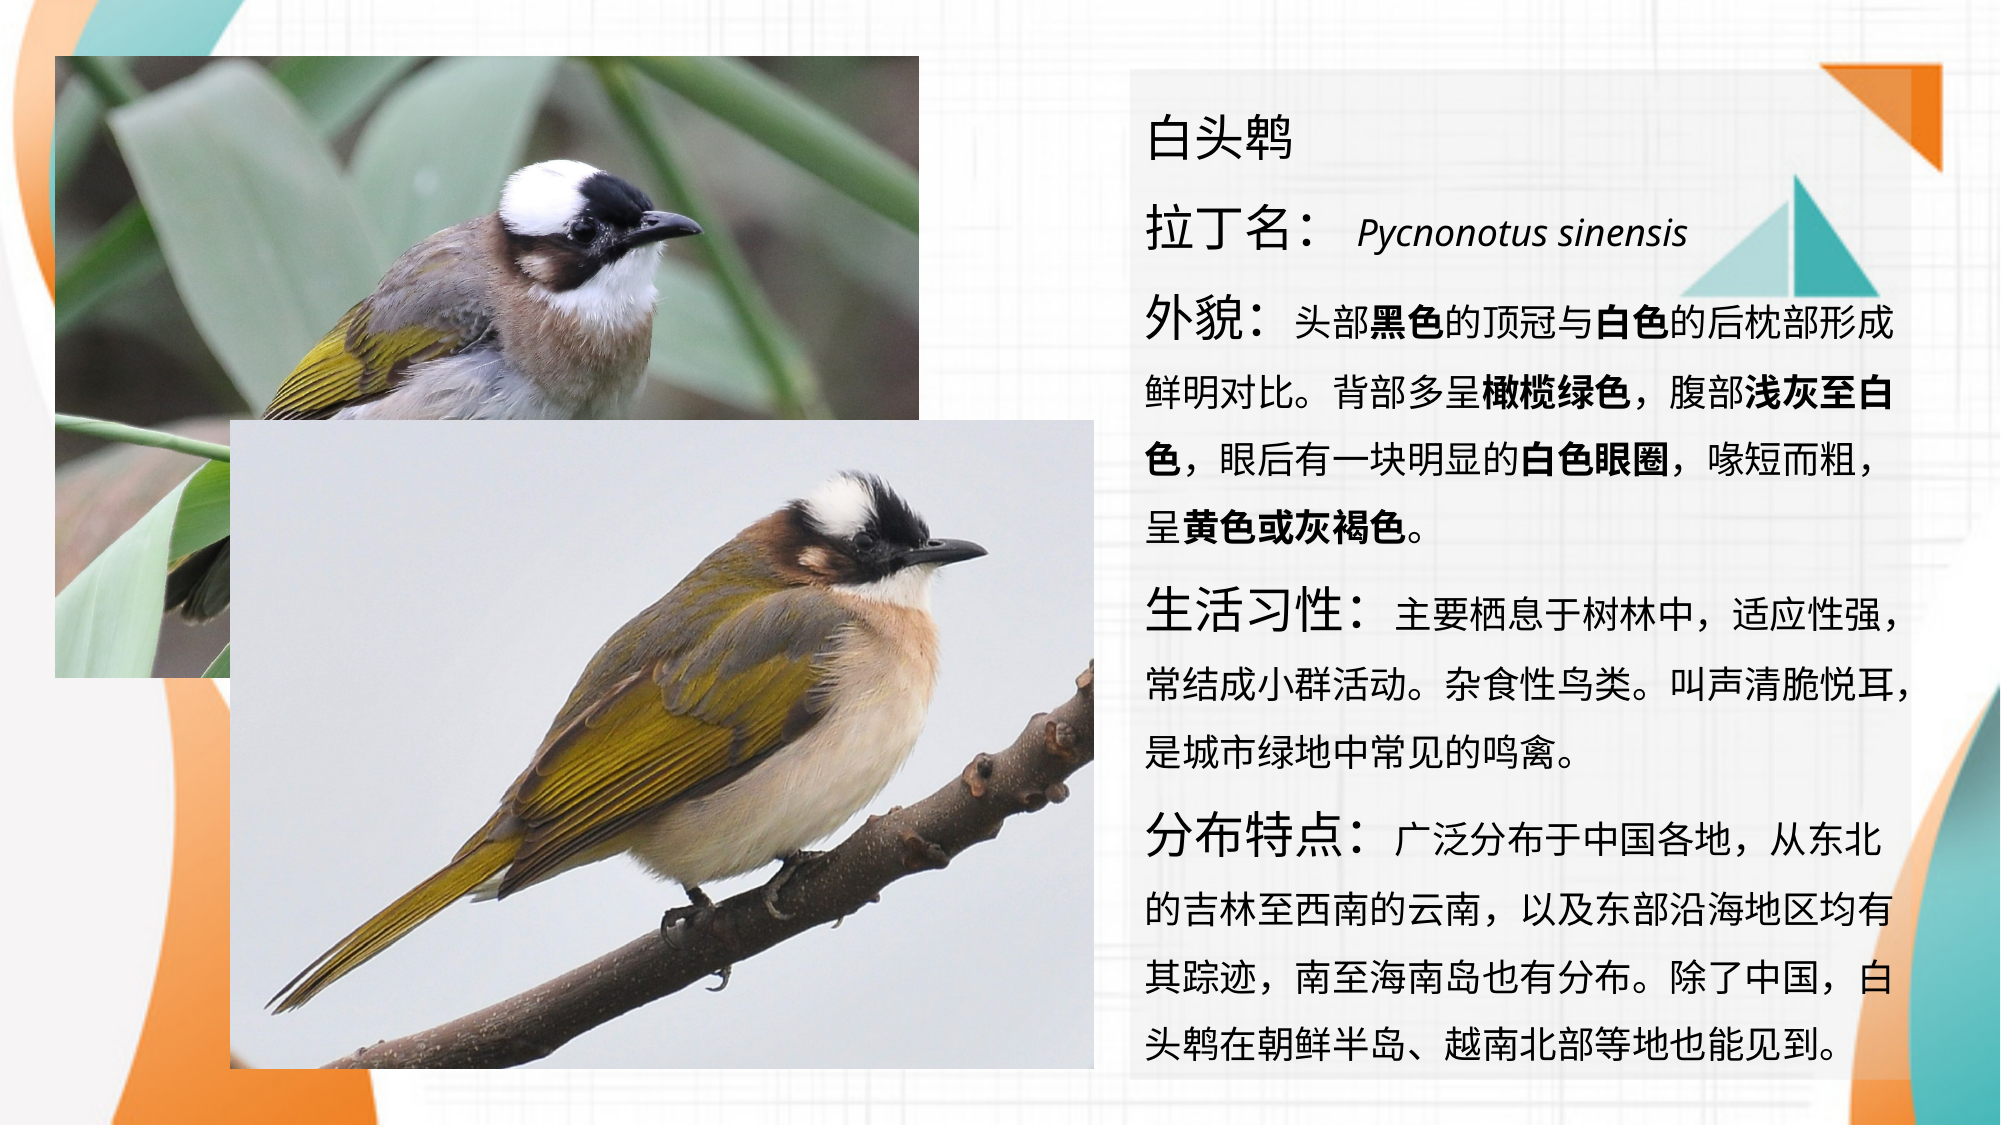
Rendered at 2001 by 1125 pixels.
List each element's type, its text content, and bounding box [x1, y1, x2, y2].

picture [0, 0, 2001, 1125]
text_box 白头鹎 拉丁名：Pycnonotus sinensis 外貌：头部黑色的顶冠与白色的后枕部形成鲜明对比。背部多呈橄榄绿色，腹部浅灰至白色，眼后有一块明显的白色眼圈，喙短而粗，呈黄色或灰褐色。 生活习性：主要栖息于树林中，适应性强，常结成小群活动。杂食性鸟类。叫声清脆悦耳，是城市绿地中常见的鸣禽。 分布特点：广泛分布于中国各地，从东北的吉林至西南的云南，以及东部沿海地区均有其踪迹，南至海南岛也有分布。除了中国，白头鹎在朝鲜半岛、越南北部等地也能见到。 [1129, 69, 1912, 1080]
